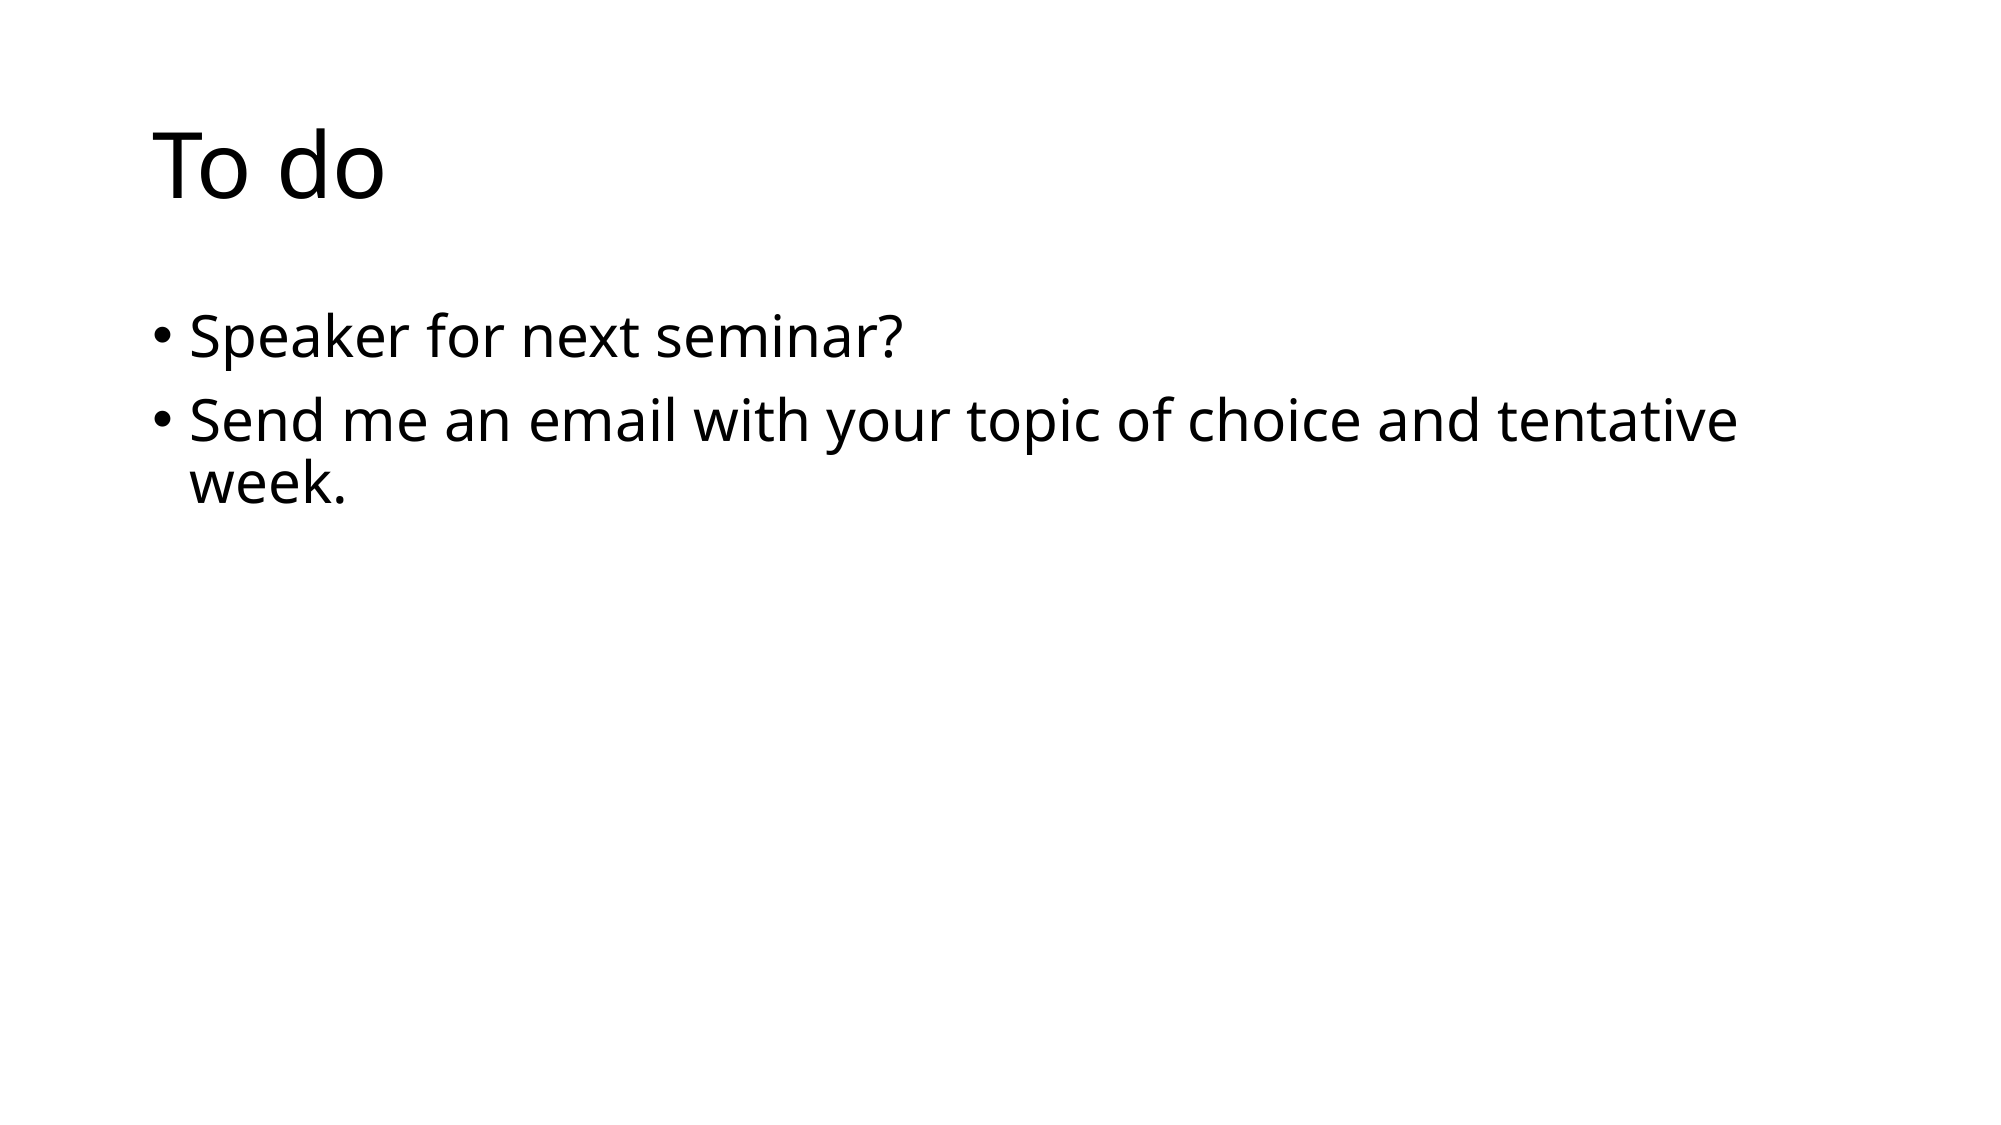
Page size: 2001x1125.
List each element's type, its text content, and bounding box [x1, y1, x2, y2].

list Speaker for next seminar? Send me an email with your topic of choice and tentative week. [137, 299, 1863, 1014]
title To do [137, 59, 1863, 278]
